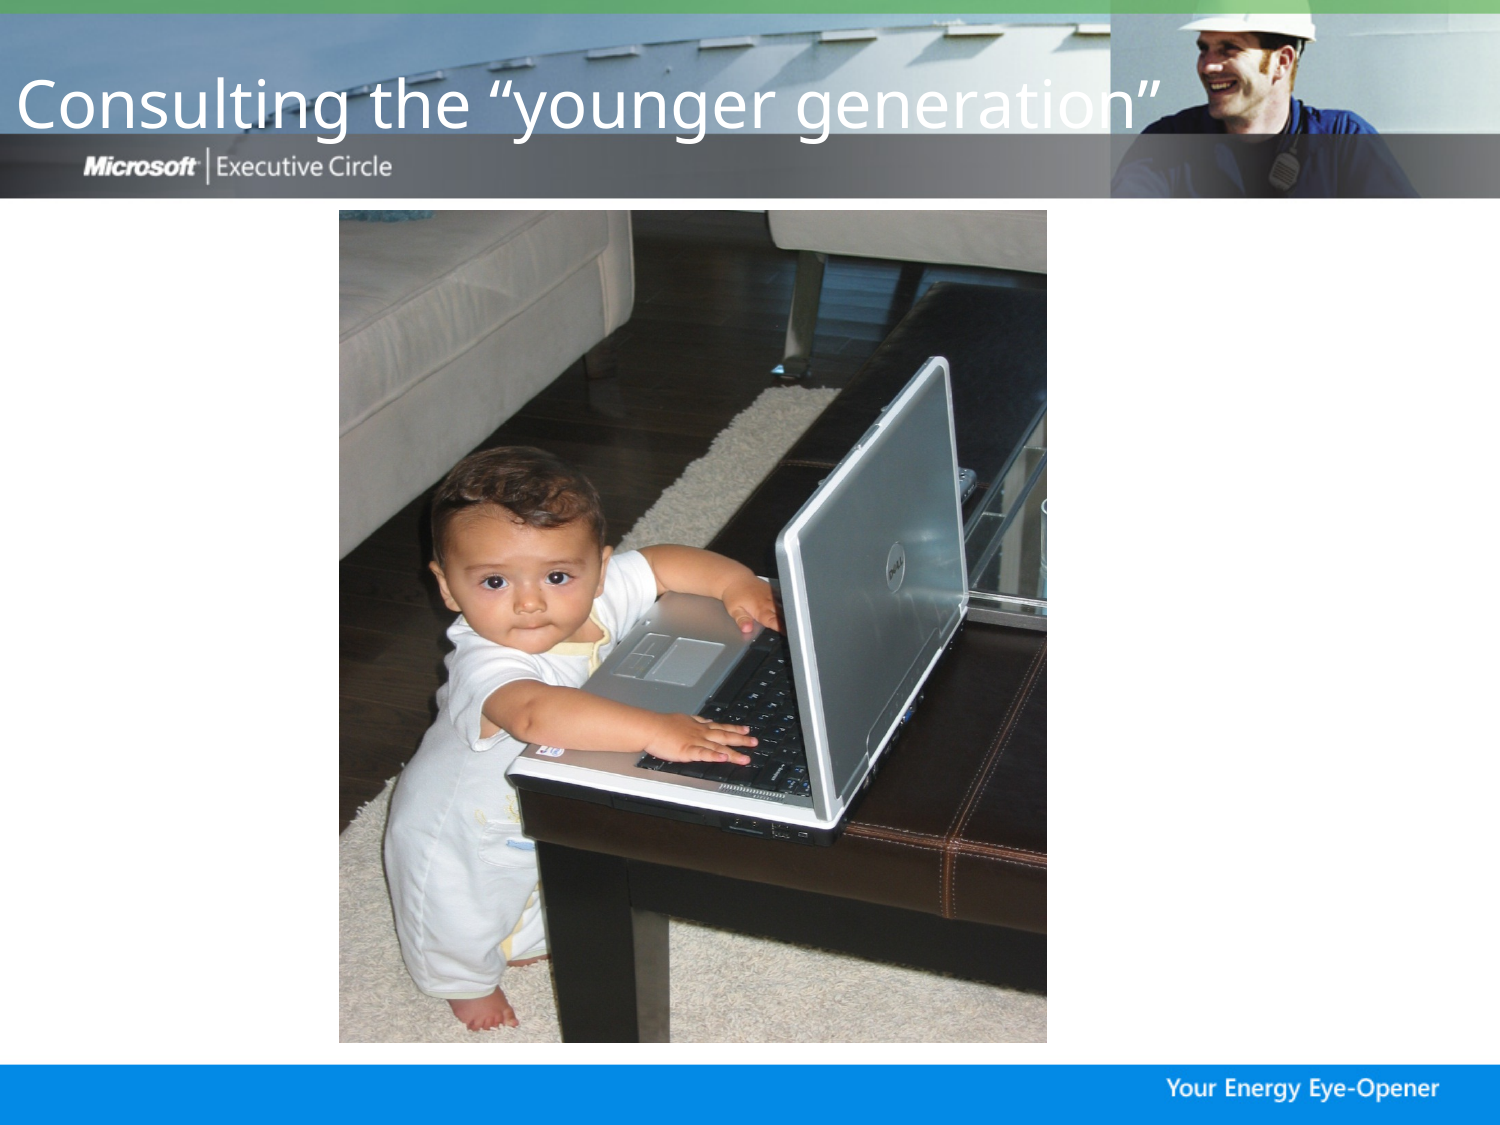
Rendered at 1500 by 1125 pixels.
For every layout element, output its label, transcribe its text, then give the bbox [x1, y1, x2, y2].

title Consulting the “younger generation” [0, 39, 1275, 164]
picture [0, 0, 1500, 1125]
